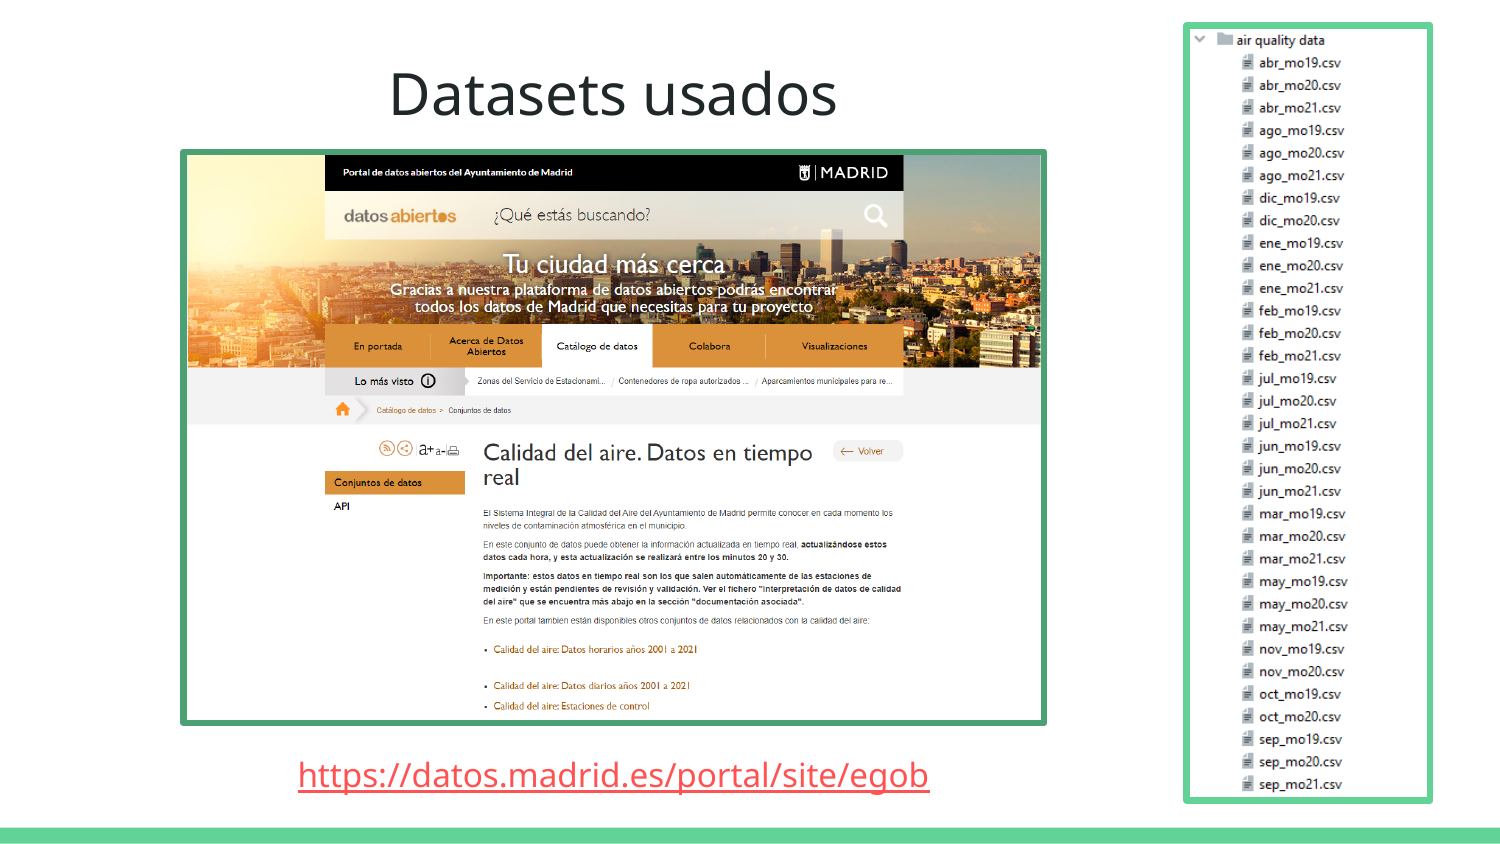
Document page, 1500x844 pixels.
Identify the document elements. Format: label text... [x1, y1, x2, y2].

text_box https://datos.madrid.es/portal/site/egob [63, 739, 1164, 815]
title Datasets usados [54, 42, 1174, 155]
picture [186, 154, 1042, 721]
picture [1189, 28, 1428, 798]
